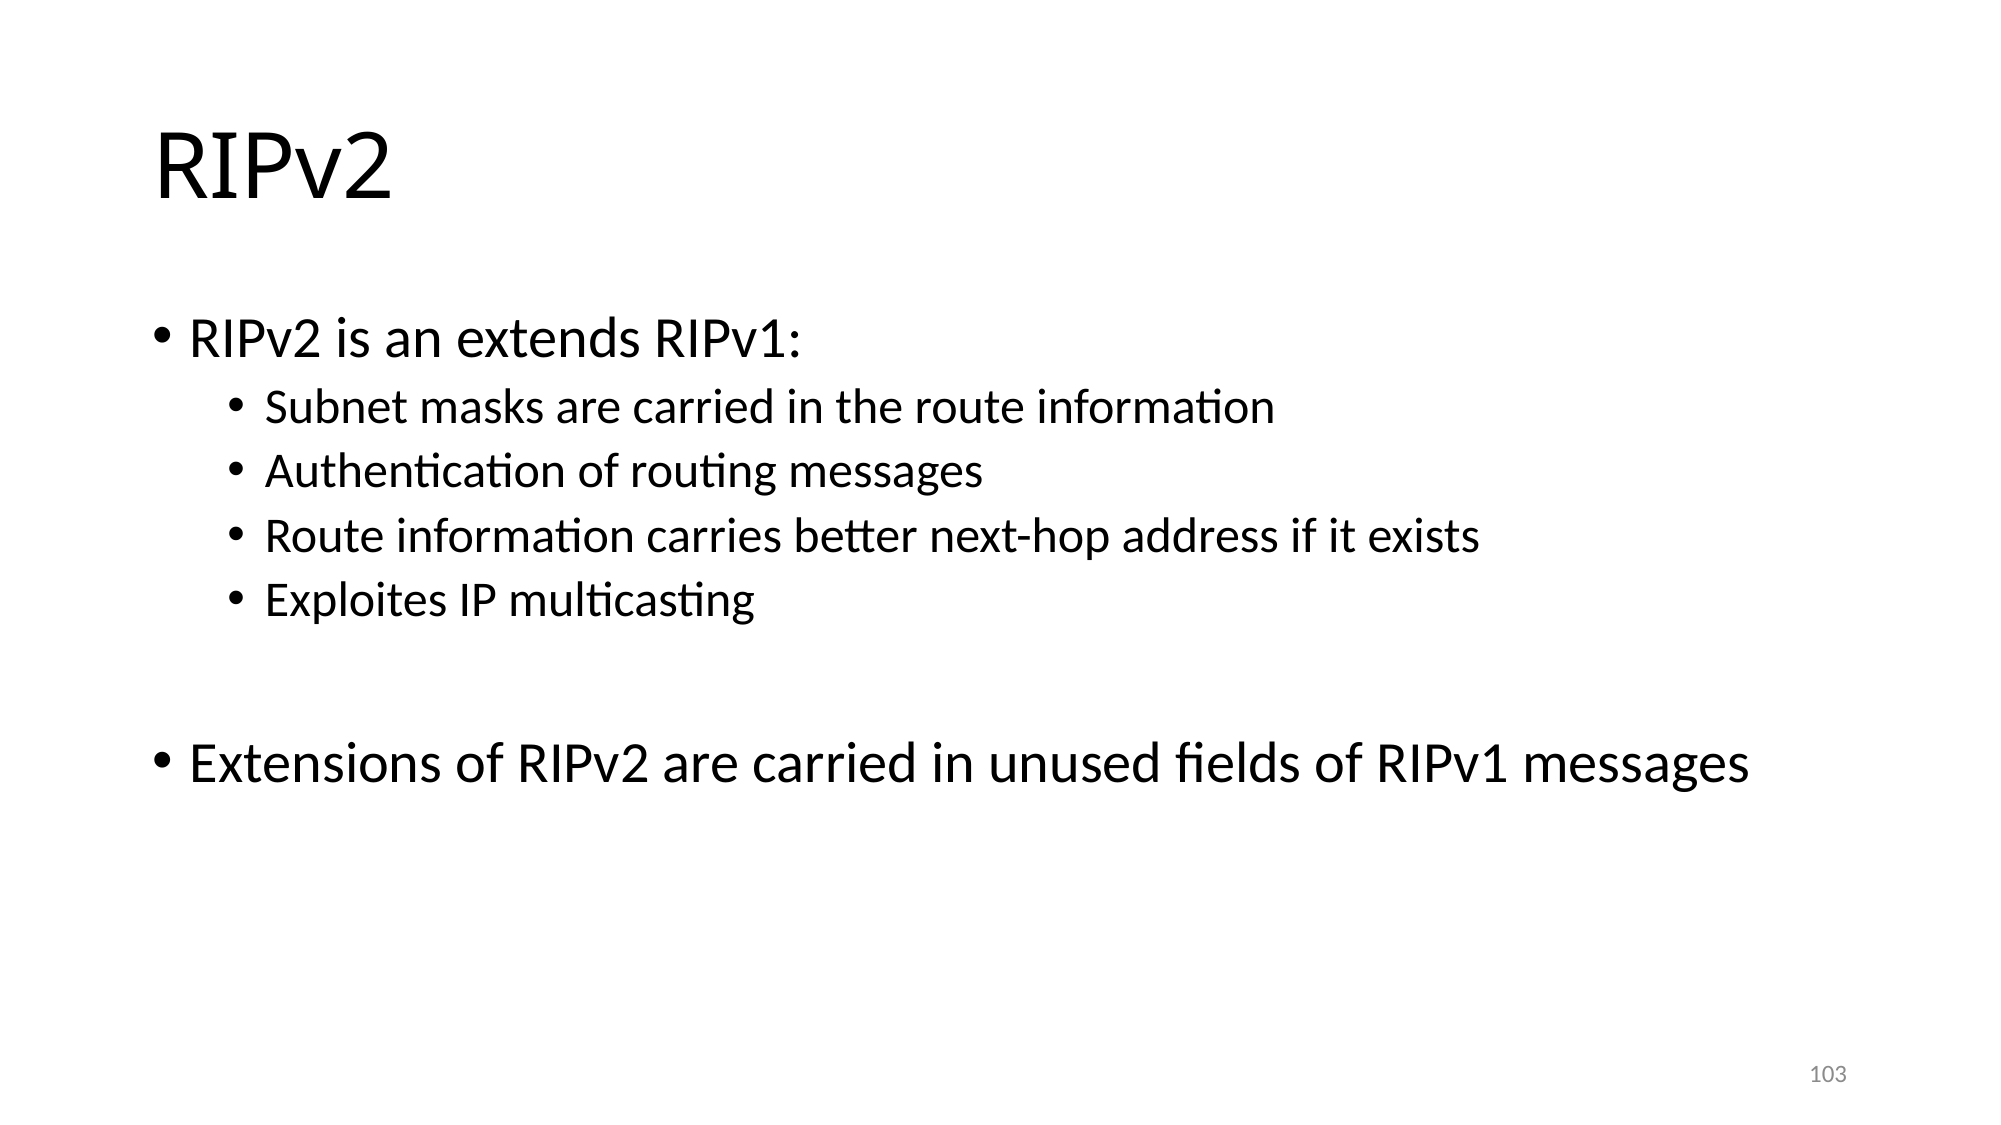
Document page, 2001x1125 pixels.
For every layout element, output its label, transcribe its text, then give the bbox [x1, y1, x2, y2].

title RIPv2 [137, 59, 1863, 278]
list RIPv2 is an extends RIPv1: Subnet masks are carried in the route information Authentication of routing messages Route information carries better next-hop address if it exists Exploites IP multicasting Extensions of RIPv2 are carried in unused fields of RIPv1 messages [137, 299, 1863, 1014]
slide_number 103 [1412, 1042, 1863, 1103]
